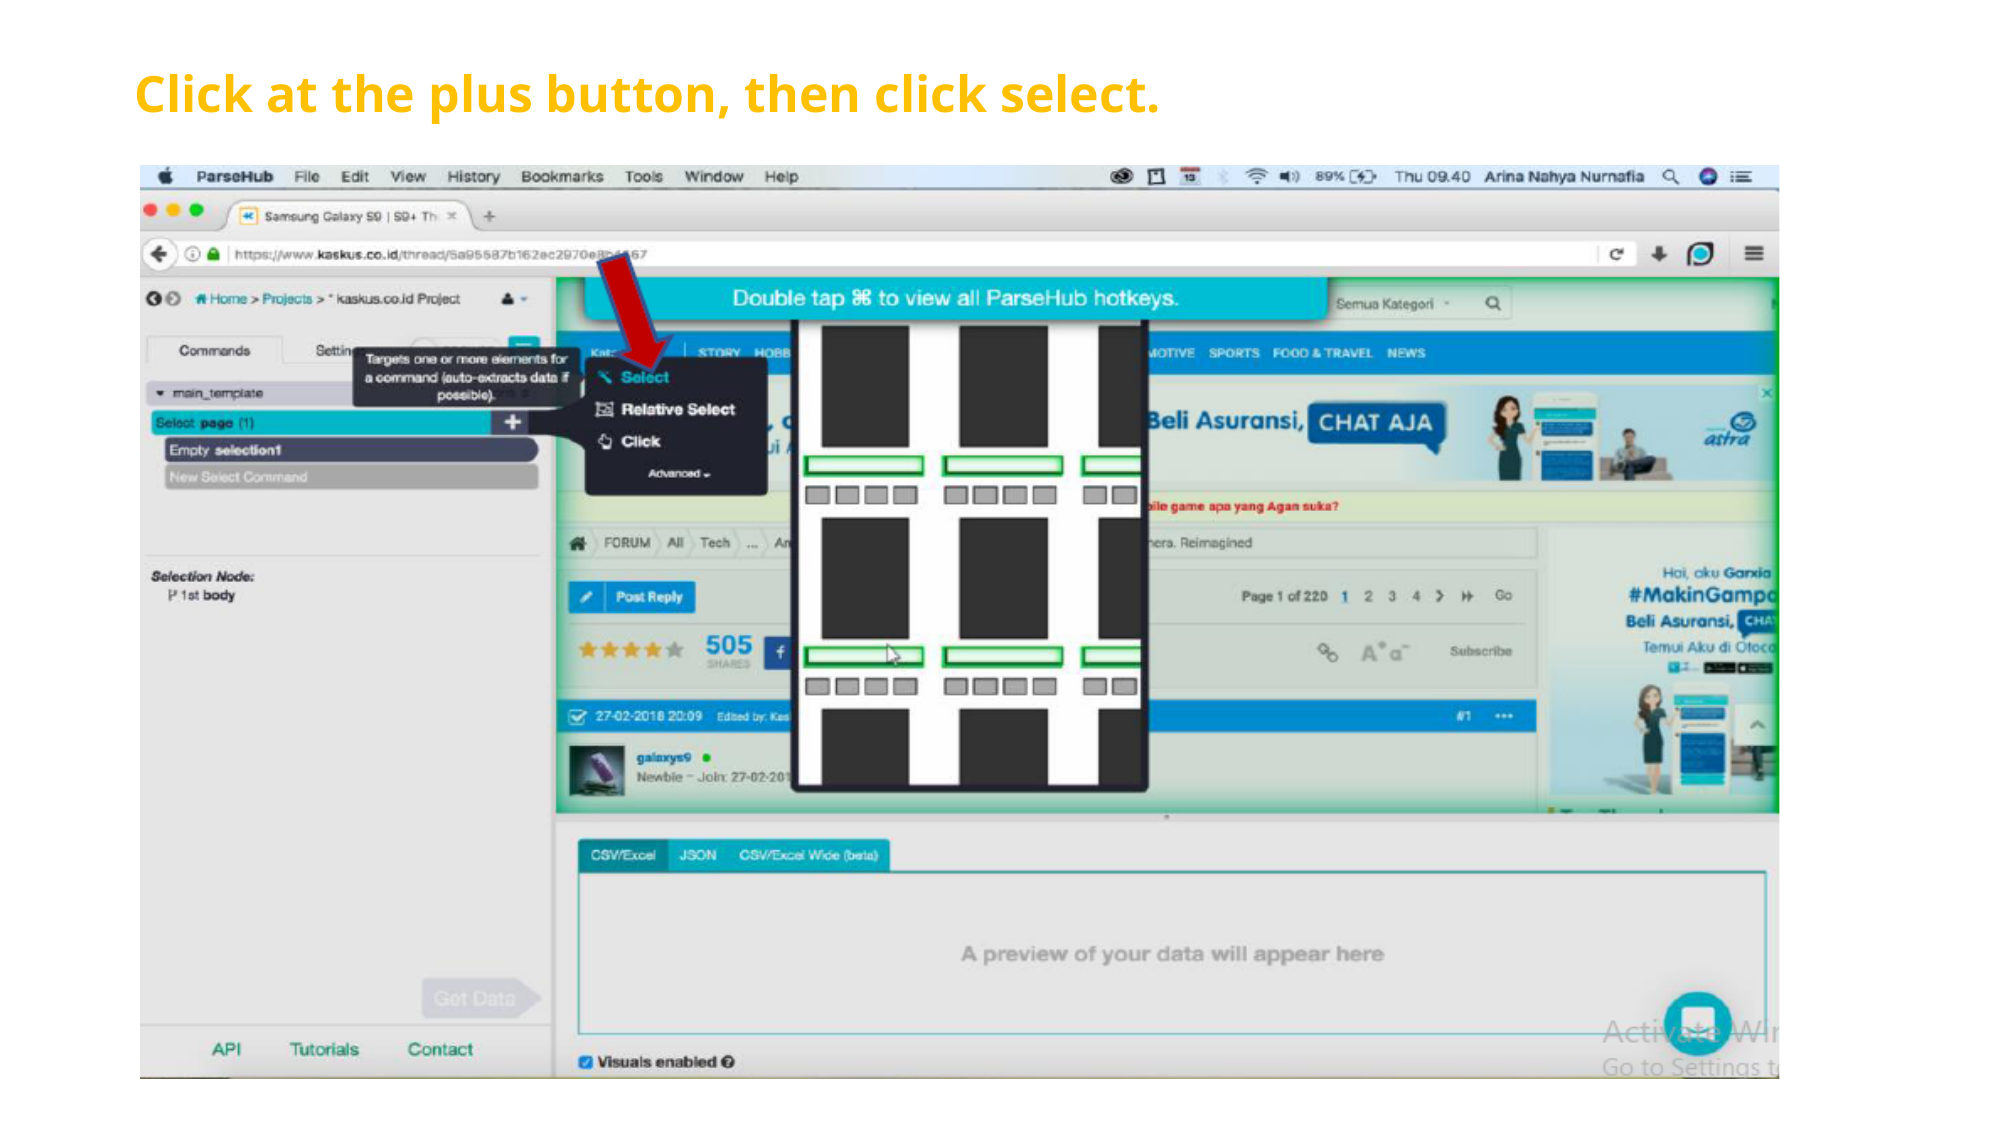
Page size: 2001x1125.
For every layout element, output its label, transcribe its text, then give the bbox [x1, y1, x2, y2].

list Click at the plus button, then click select. [119, 62, 1845, 776]
picture [139, 165, 1780, 1079]
